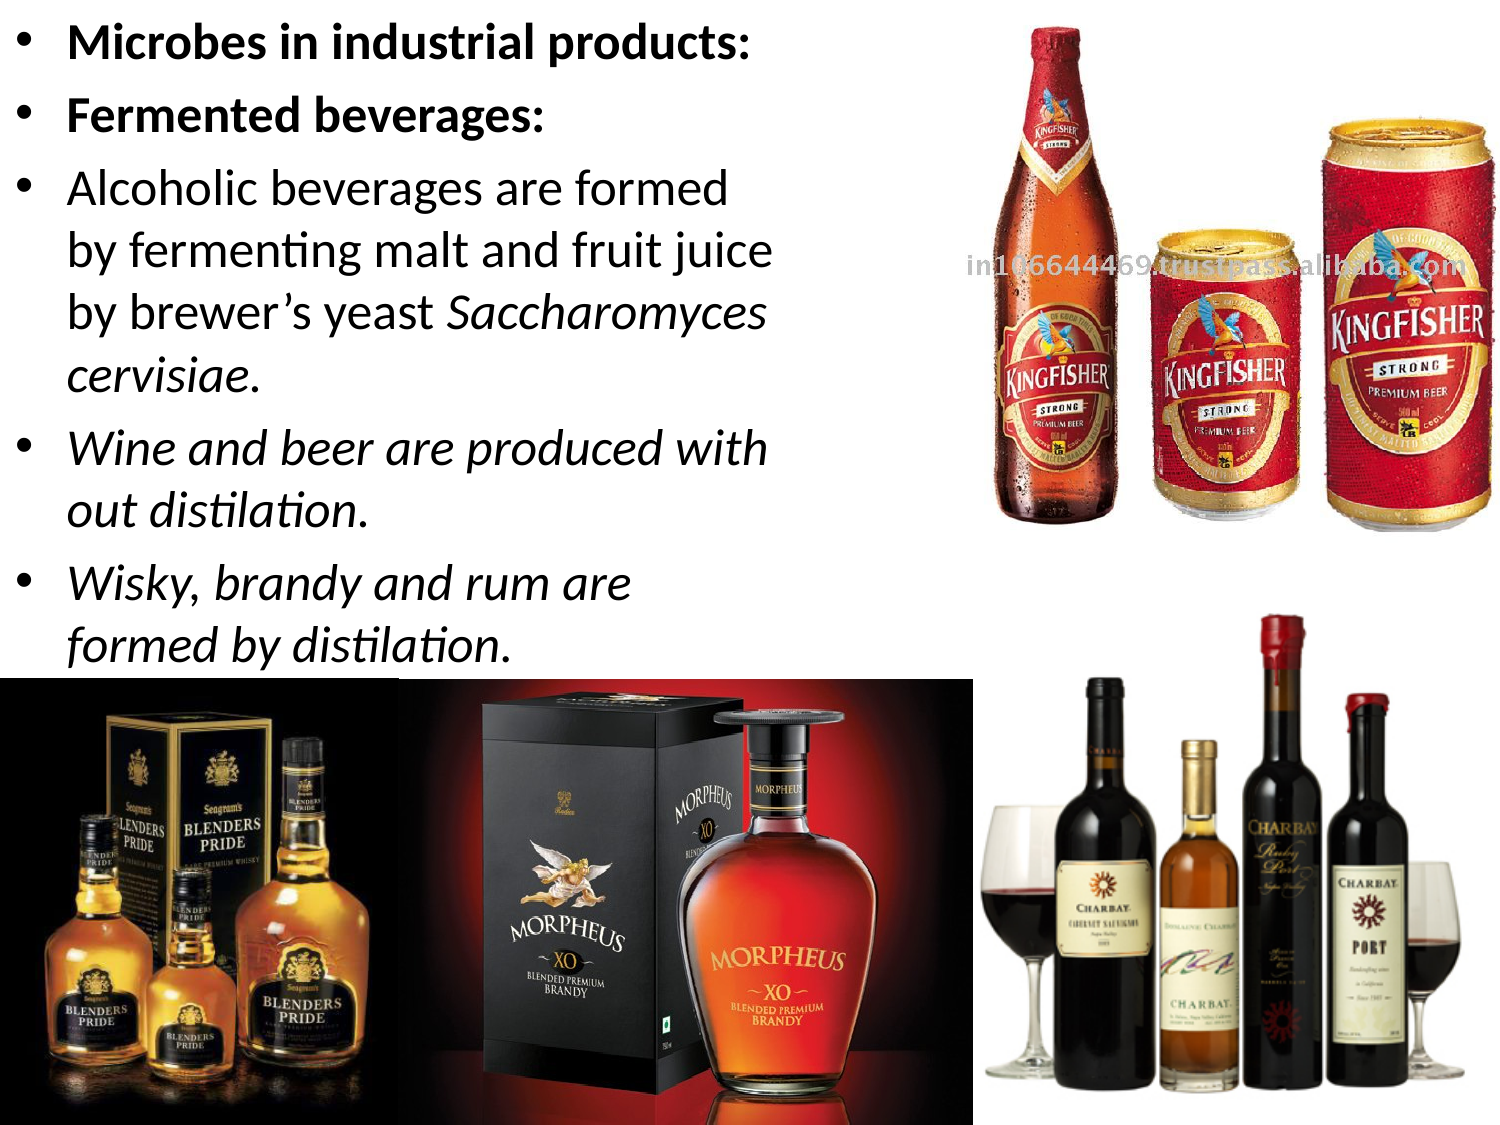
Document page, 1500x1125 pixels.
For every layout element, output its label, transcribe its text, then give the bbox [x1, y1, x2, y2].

picture [957, 0, 1500, 552]
list Microbes in industrial products: Fermented beverages: Alcoholic beverages are formed by fermenting malt and fruit juice by brewer’s yeast Saccharomyces cervisiae. Wine and beer are produced with out distilation. Wisky, brandy and rum are formed by distilation. [0, 0, 797, 678]
picture [0, 562, 1500, 1125]
